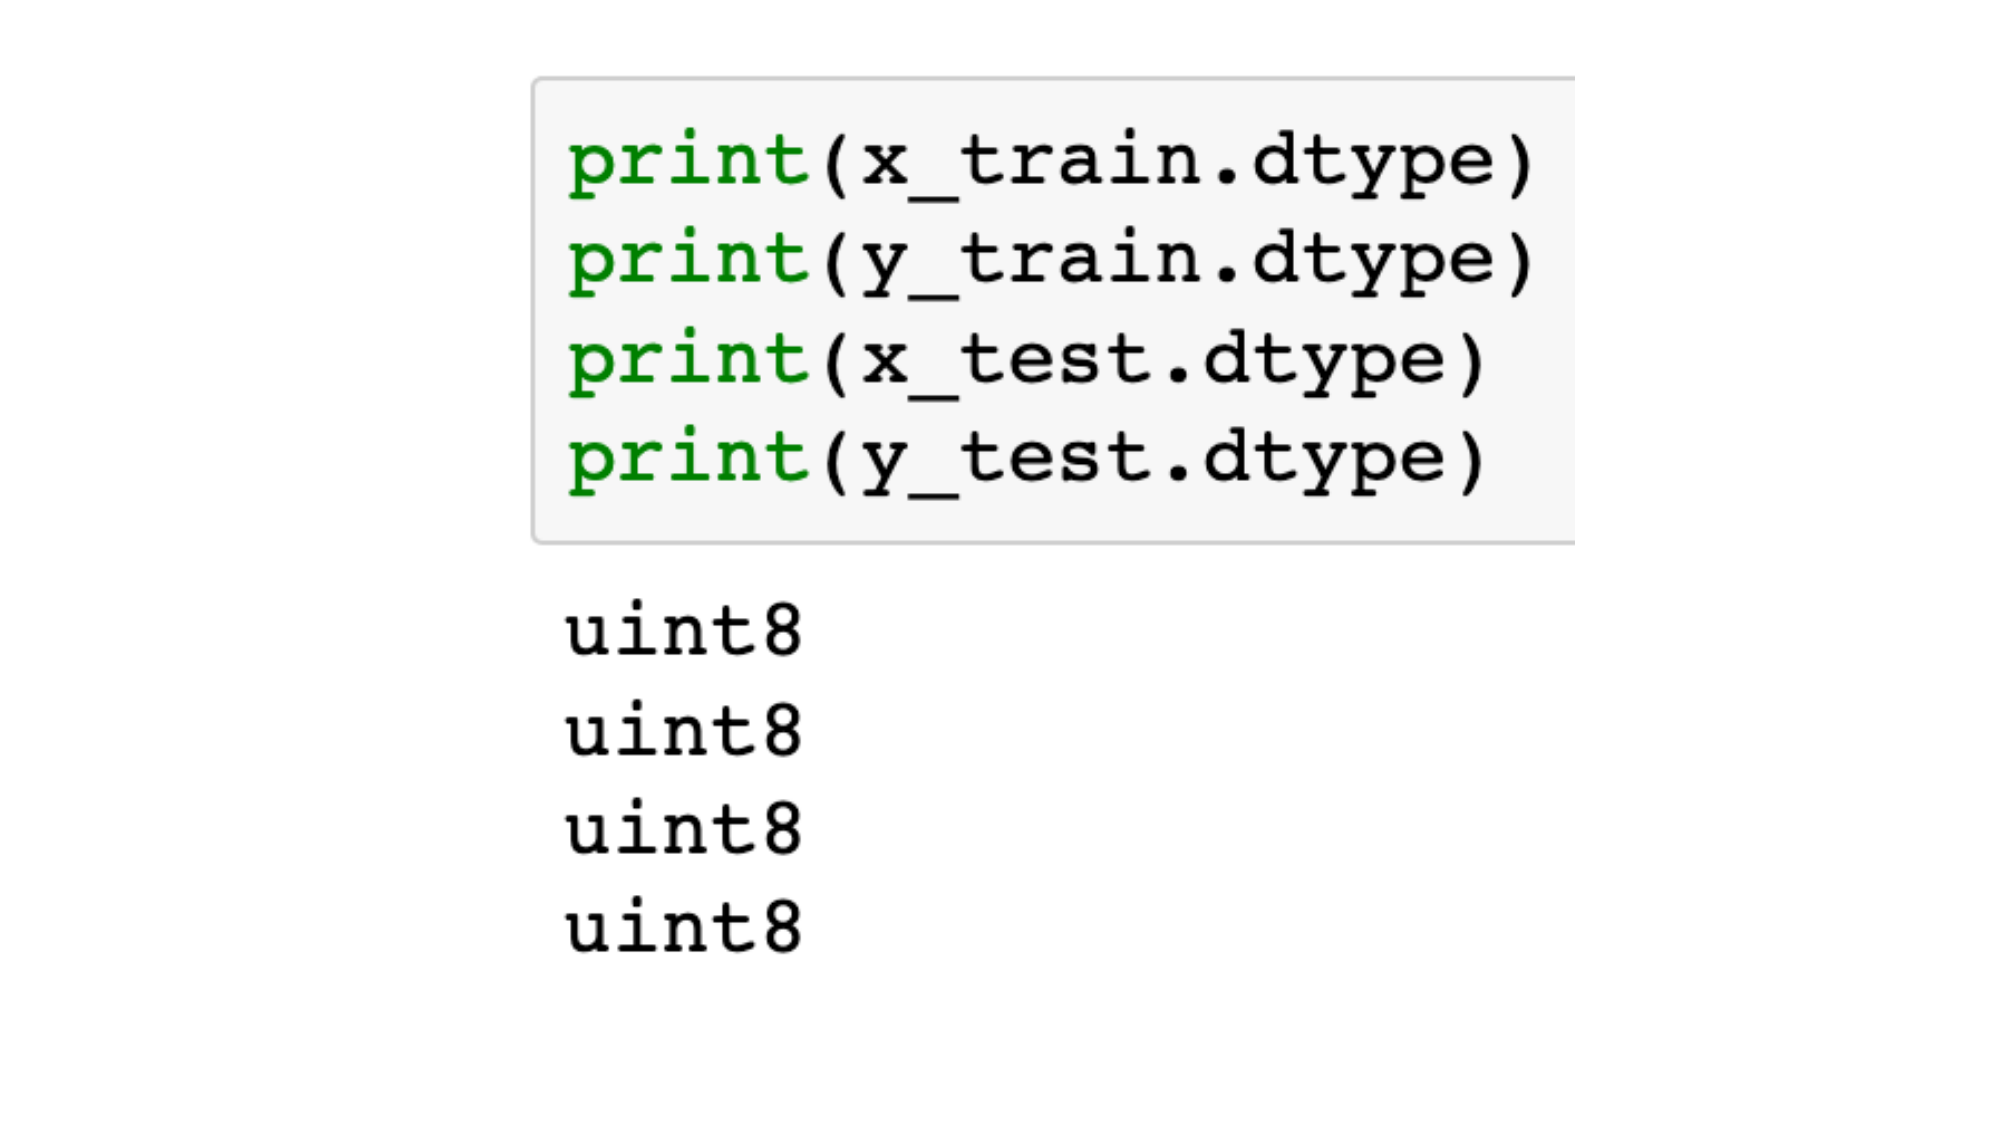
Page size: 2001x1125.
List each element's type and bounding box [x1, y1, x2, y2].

picture [499, 41, 1575, 1028]
